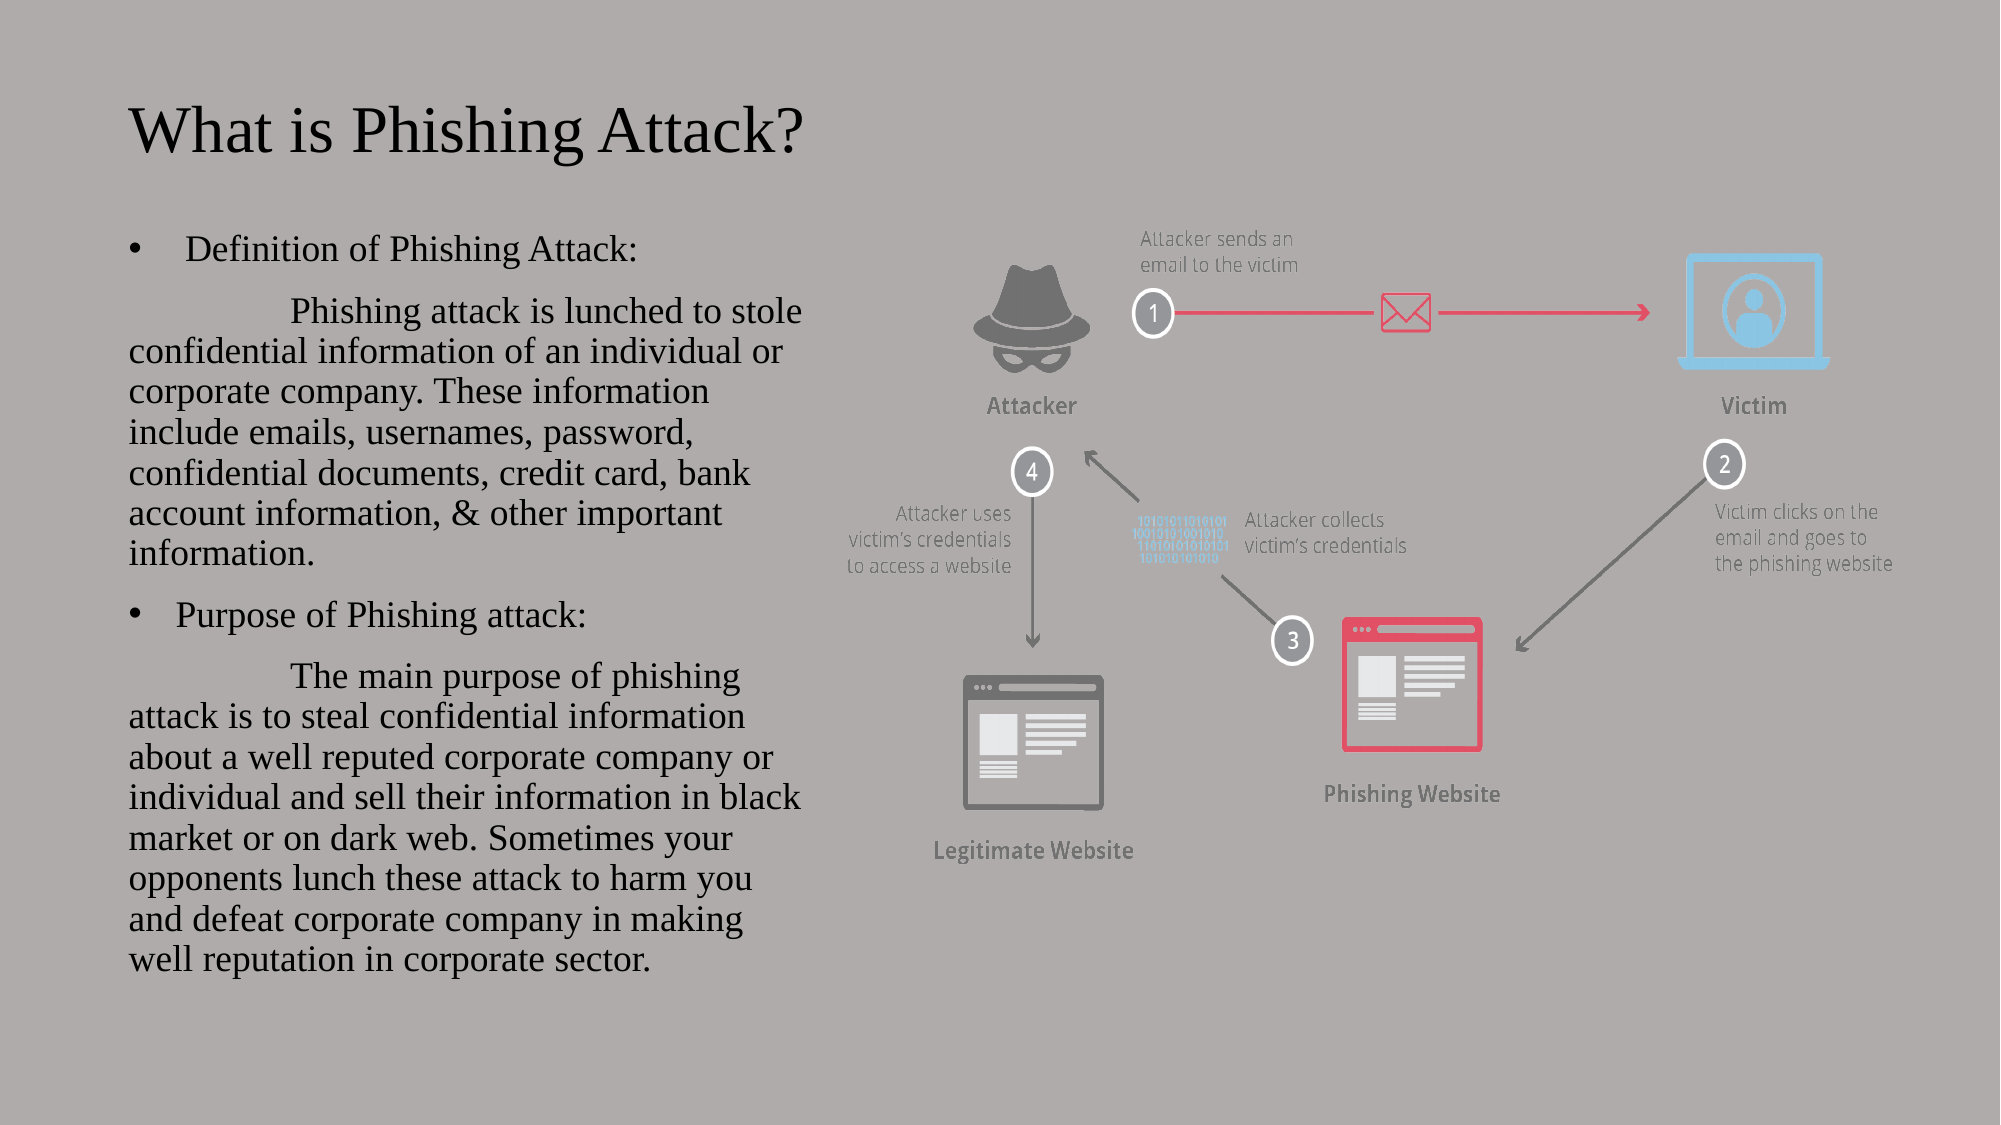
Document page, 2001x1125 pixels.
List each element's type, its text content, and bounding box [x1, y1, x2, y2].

list Definition of Phishing Attack: Phishing attack is lunched to stole confidential information of an individual or corporate company. These information include emails, usernames, password, confidential documents, credit card, bank account information, & other important information. Purpose of Phishing attack: The main purpose of phishing attack is to steal confidential information about a well reputed corporate company or individual and sell their information in black market or on dark web. Sometimes your opponents lunch these attack to harm you and defeat corporate company in making well reputation in corporate sector. [113, 221, 826, 1036]
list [844, 221, 1895, 869]
title What is Phishing Attack? [113, 56, 826, 175]
